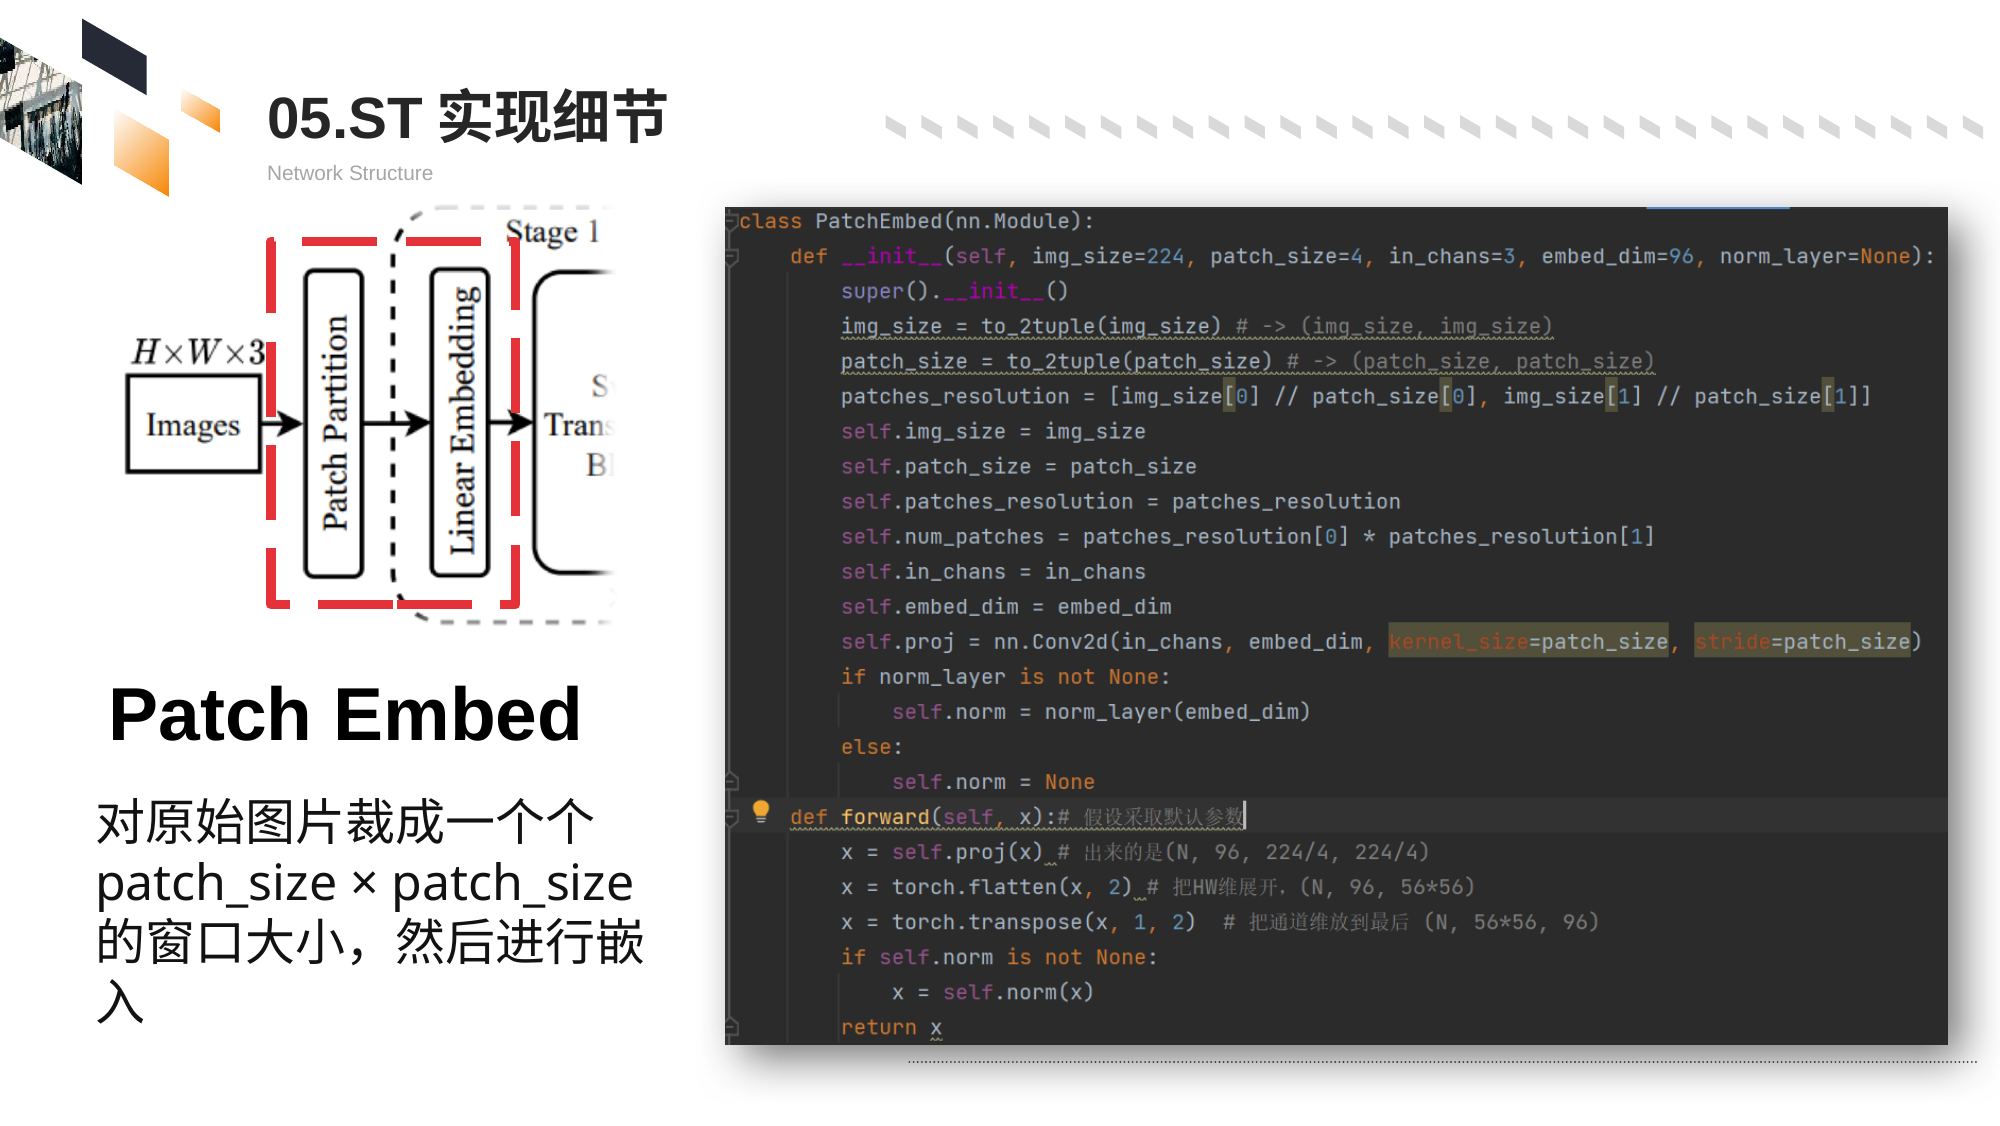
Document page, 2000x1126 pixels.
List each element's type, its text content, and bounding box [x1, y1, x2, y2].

text_box [0, 36, 83, 187]
picture [70, 198, 618, 639]
text_box Patch Embed [93, 657, 599, 763]
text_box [885, 115, 1984, 140]
picture [725, 207, 1948, 1045]
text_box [252, 72, 990, 191]
text_box [80, 16, 148, 97]
text_box 对原始图片裁成一个个patch_size × patch_size的窗口大小，然后进行嵌入 [80, 782, 673, 1038]
text_box [180, 85, 221, 135]
text_box [113, 106, 170, 198]
